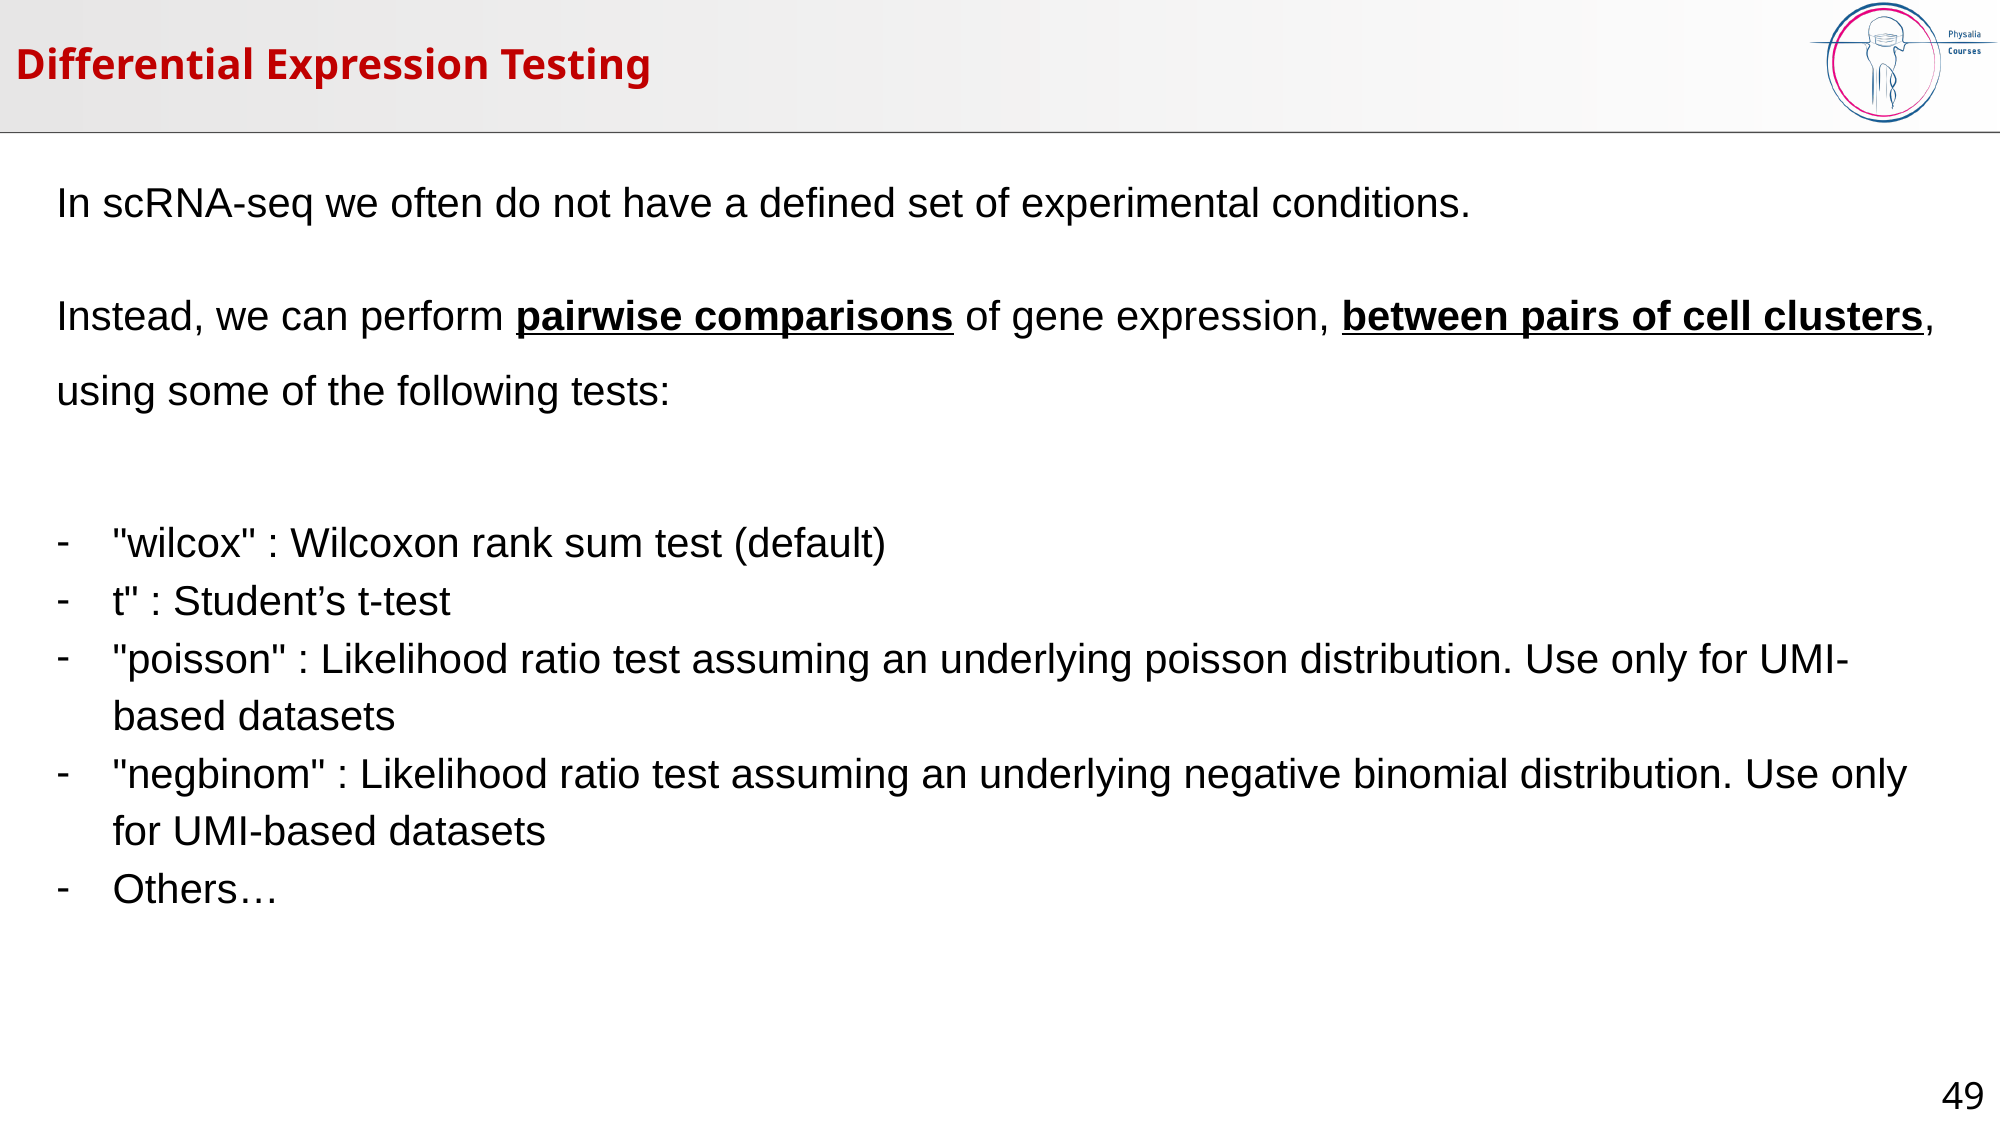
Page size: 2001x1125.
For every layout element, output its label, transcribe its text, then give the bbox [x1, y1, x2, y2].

title Differential Expression Testing [0, 0, 2000, 132]
list In scRNA-seq we often do not have a defined set of experimental conditions. Instead, we can perform pairwise comparisons of gene expression, between pairs of cell clusters, using some of the following tests: "wilcox" : Wilcoxon rank sum test (default) t" : Student’s t-test "poisson" : Likelihood ratio test assuming an underlying poisson distribution. Use only for UMI-based datasets "negbinom" : Likelihood ratio test assuming an underlying negative binomial distribution. Use only for UMI-based datasets Others… [18, 143, 1975, 1049]
picture [1773, 0, 2000, 130]
text_box 49 [1549, 1067, 2000, 1125]
